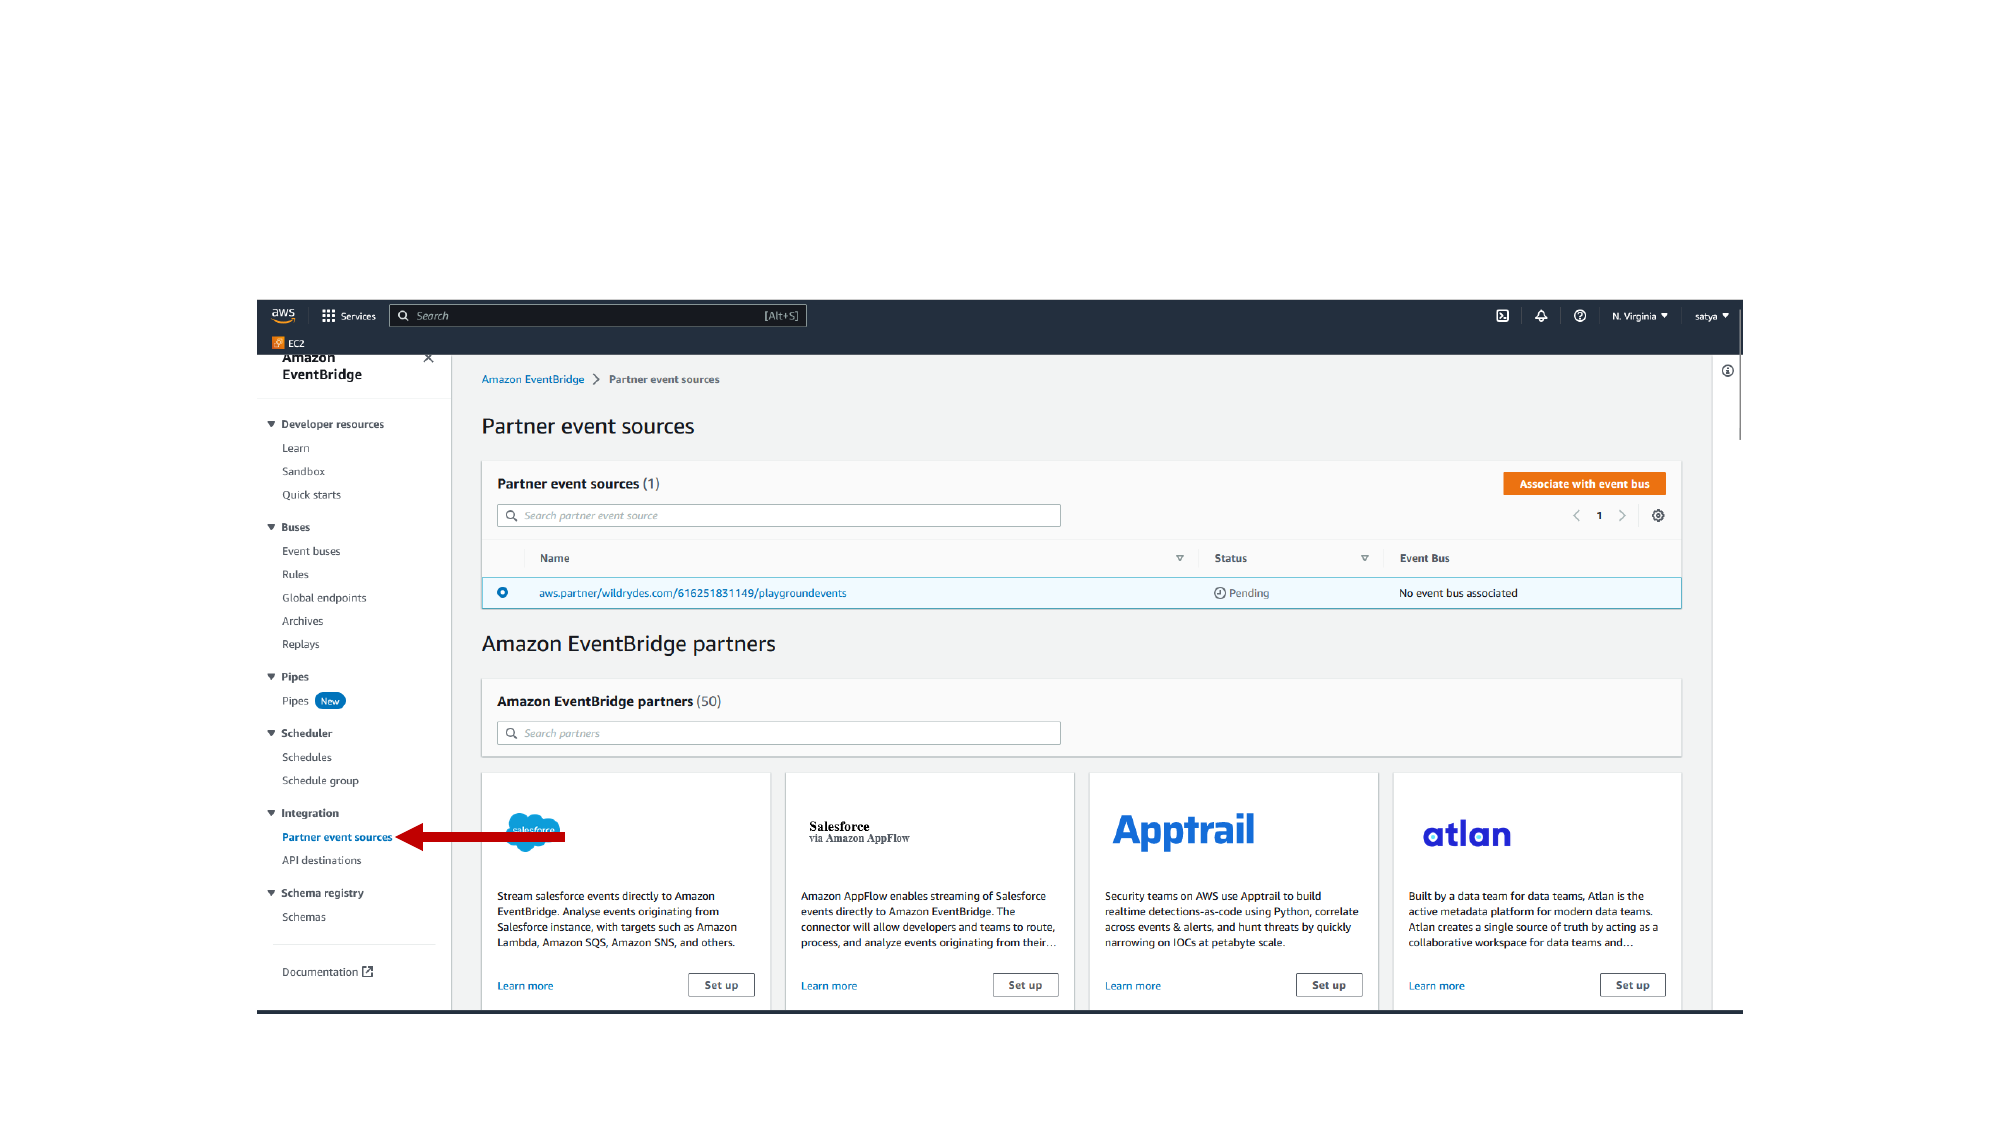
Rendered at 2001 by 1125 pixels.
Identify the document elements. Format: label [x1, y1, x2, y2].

list [257, 299, 1743, 1014]
